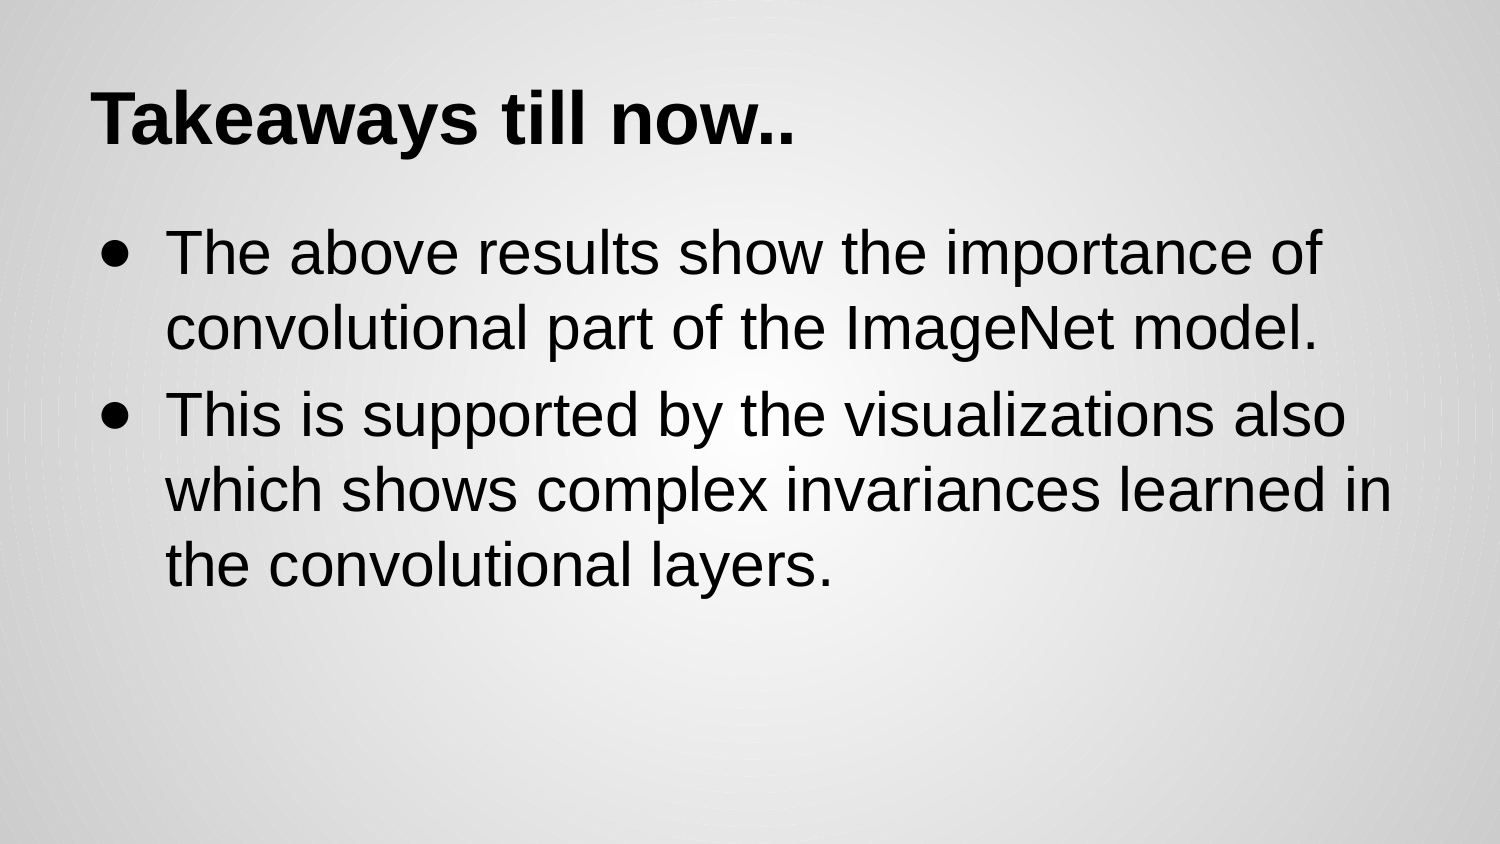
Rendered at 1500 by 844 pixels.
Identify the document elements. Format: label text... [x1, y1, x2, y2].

title Takeaways till now.. [75, 33, 1425, 175]
list The above results show the importance of convolutional part of the ImageNet model. This is supported by the visualizations also which shows complex invariances learned in the convolutional layers. [75, 196, 1425, 808]
